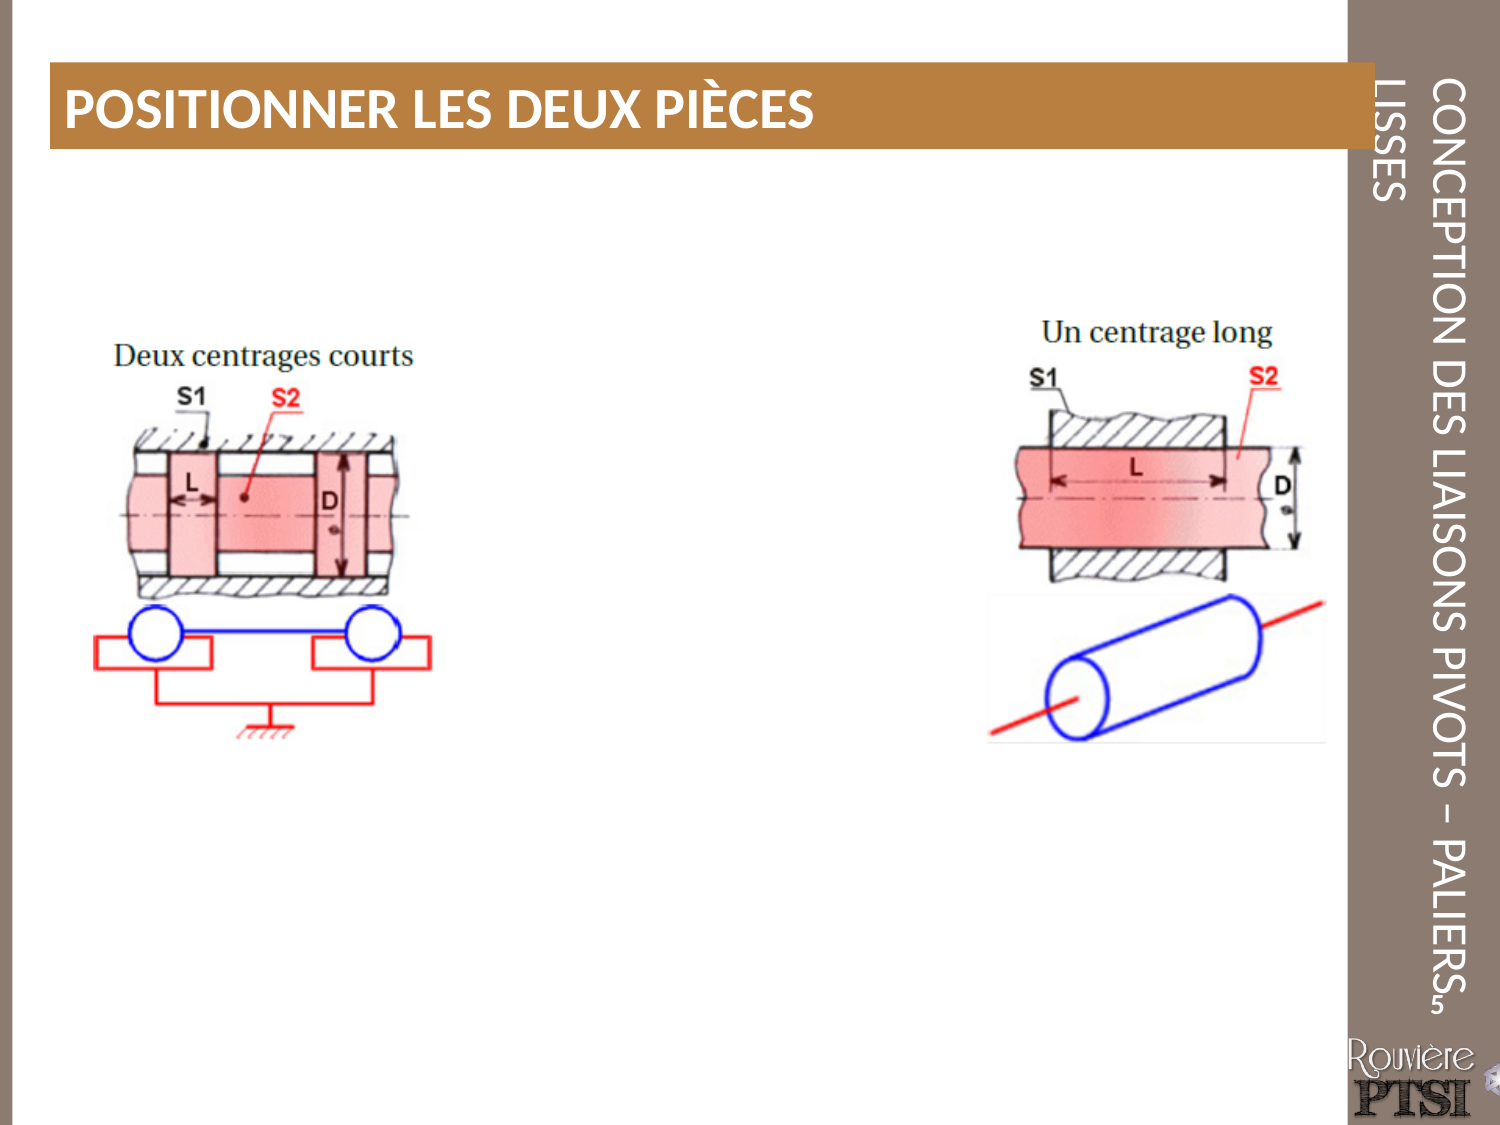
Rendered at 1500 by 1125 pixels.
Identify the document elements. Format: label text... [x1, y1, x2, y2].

picture [45, 302, 1337, 769]
picture [1347, 1037, 1500, 1122]
slide_number 5 [1357, 978, 1500, 1027]
list Positionner les deux pièces [50, 62, 1375, 149]
